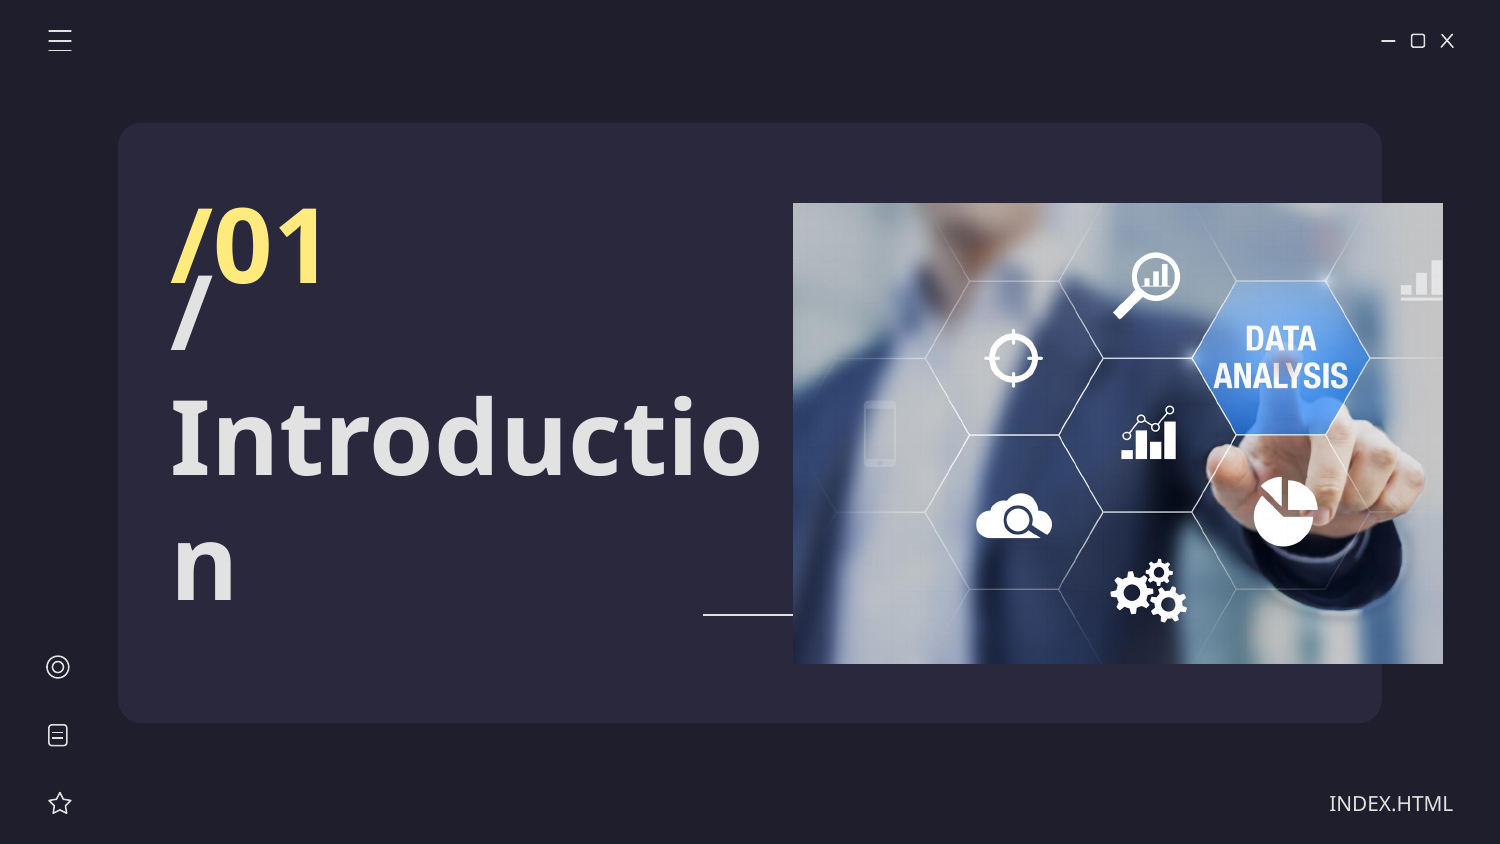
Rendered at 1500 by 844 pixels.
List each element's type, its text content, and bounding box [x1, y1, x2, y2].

picture [793, 203, 1443, 664]
title /Introduction [155, 310, 788, 557]
text_box [46, 27, 74, 32]
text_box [48, 30, 72, 51]
title /01 [155, 172, 423, 311]
subtitle INDEX.HTML [1278, 780, 1453, 826]
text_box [46, 655, 72, 814]
